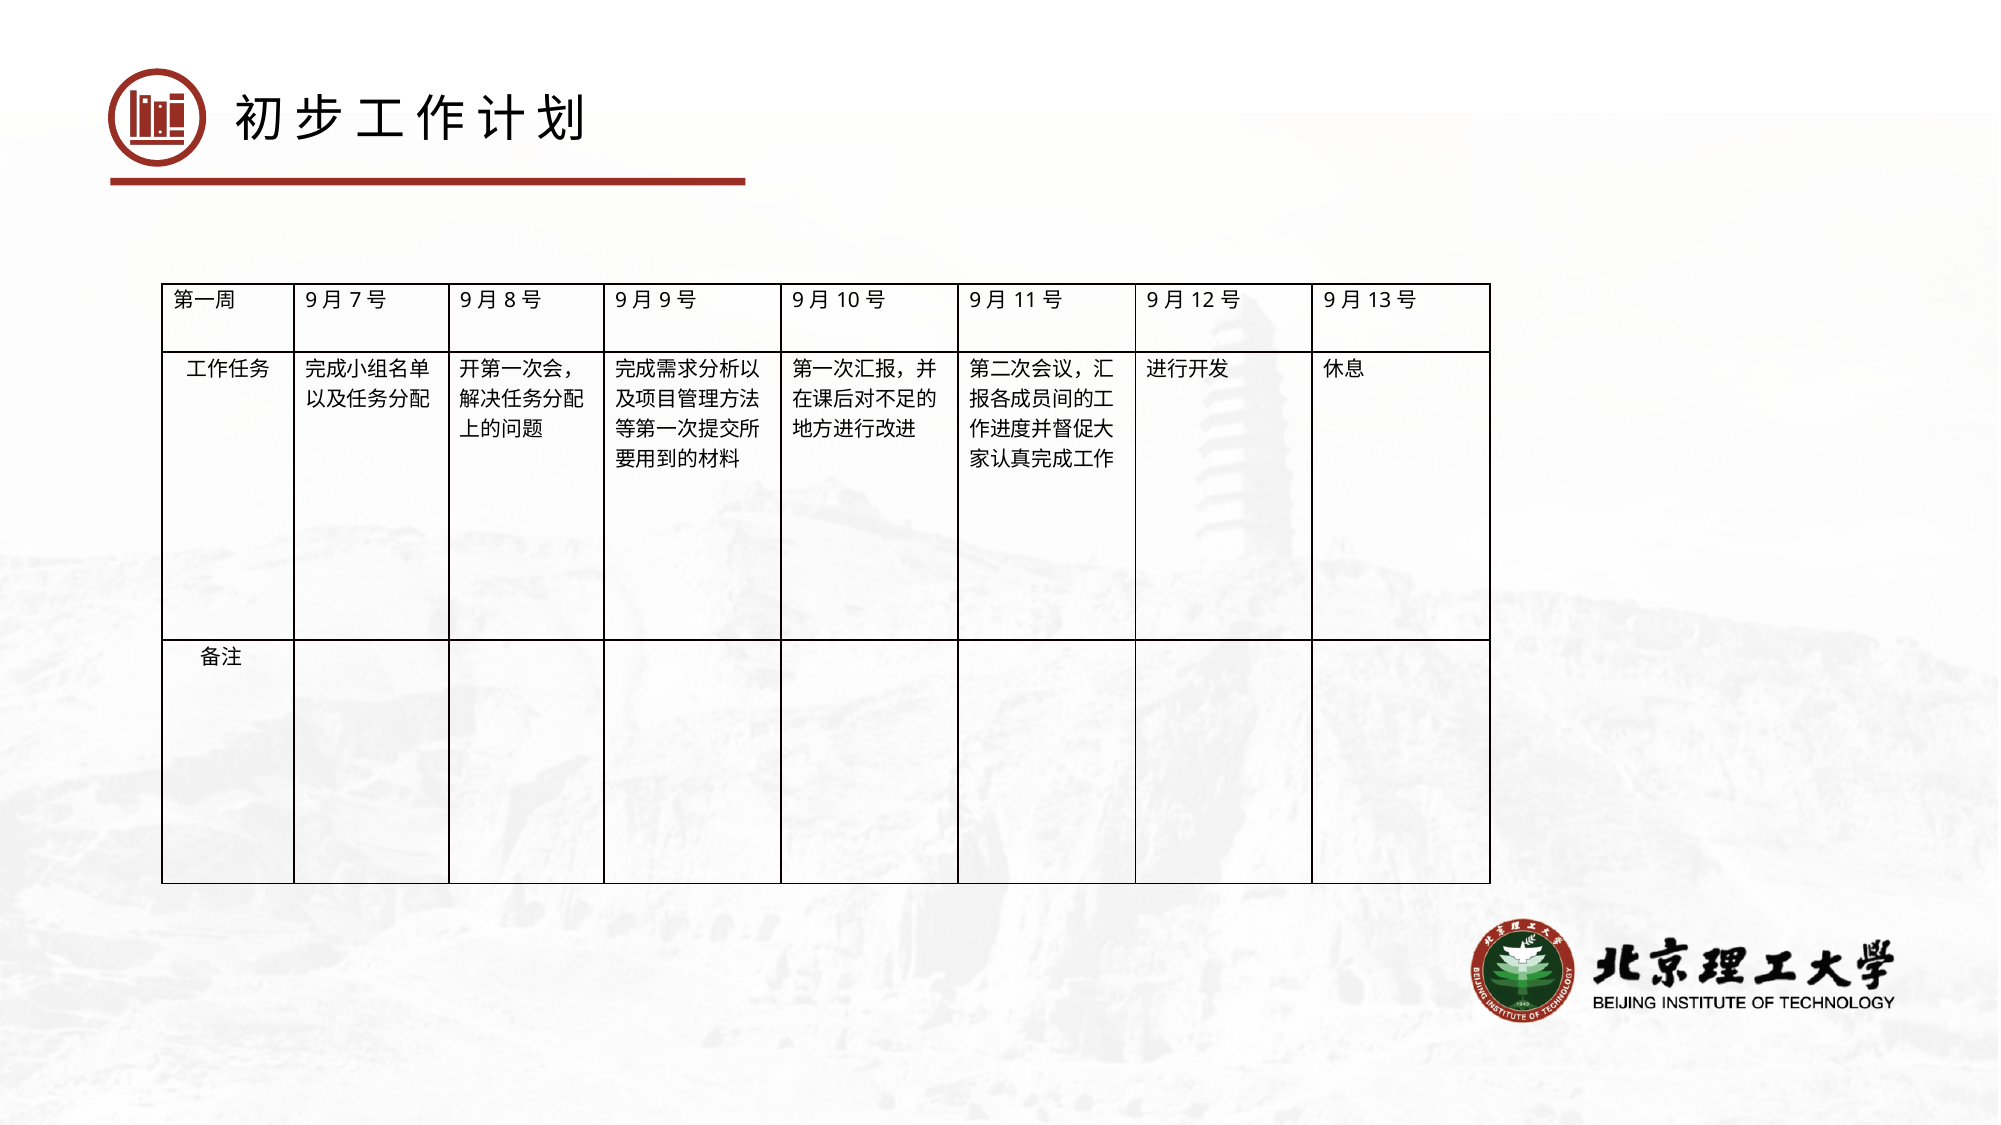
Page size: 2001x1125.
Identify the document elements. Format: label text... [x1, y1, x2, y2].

table_cell 开第一次会，解决任务分配上的问题 [450, 353, 603, 639]
text_box [109, 177, 746, 186]
table_header 第一周 [163, 285, 293, 351]
table_cell [295, 641, 448, 883]
table_cell 第一次汇报，并在课后对不足的地方进行改进 [782, 353, 957, 639]
table_cell 第二次会议，汇报各成员间的工作进度并督促大家认真完成工作 [959, 353, 1135, 639]
table_header 9月10号 [782, 285, 957, 351]
table_cell [450, 641, 603, 883]
table_cell [1313, 641, 1489, 883]
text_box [108, 68, 207, 167]
table_cell 休息 [1313, 353, 1489, 639]
table_cell [1136, 641, 1311, 883]
picture [1470, 918, 1912, 1023]
table_header 9月8号 [450, 285, 603, 351]
table_header 9月11号 [959, 285, 1135, 351]
table_header 9月12号 [1136, 285, 1311, 351]
table_cell 完成小组名单以及任务分配 [295, 353, 448, 639]
text_box 初步工作计划 [219, 79, 602, 155]
table_cell [605, 641, 780, 883]
table_cell [959, 641, 1135, 883]
table_cell 备注 [163, 641, 293, 883]
table_cell 工作任务 [163, 353, 293, 639]
table_cell [782, 641, 957, 883]
table_header 9月9号 [605, 285, 780, 351]
table_header 9月7号 [295, 285, 448, 351]
table_cell 进行开发 [1136, 353, 1311, 639]
table_cell 完成需求分析以及项目管理方法等第一次提交所要用到的材料 [605, 353, 780, 639]
table_header 9月13号 [1313, 285, 1489, 351]
